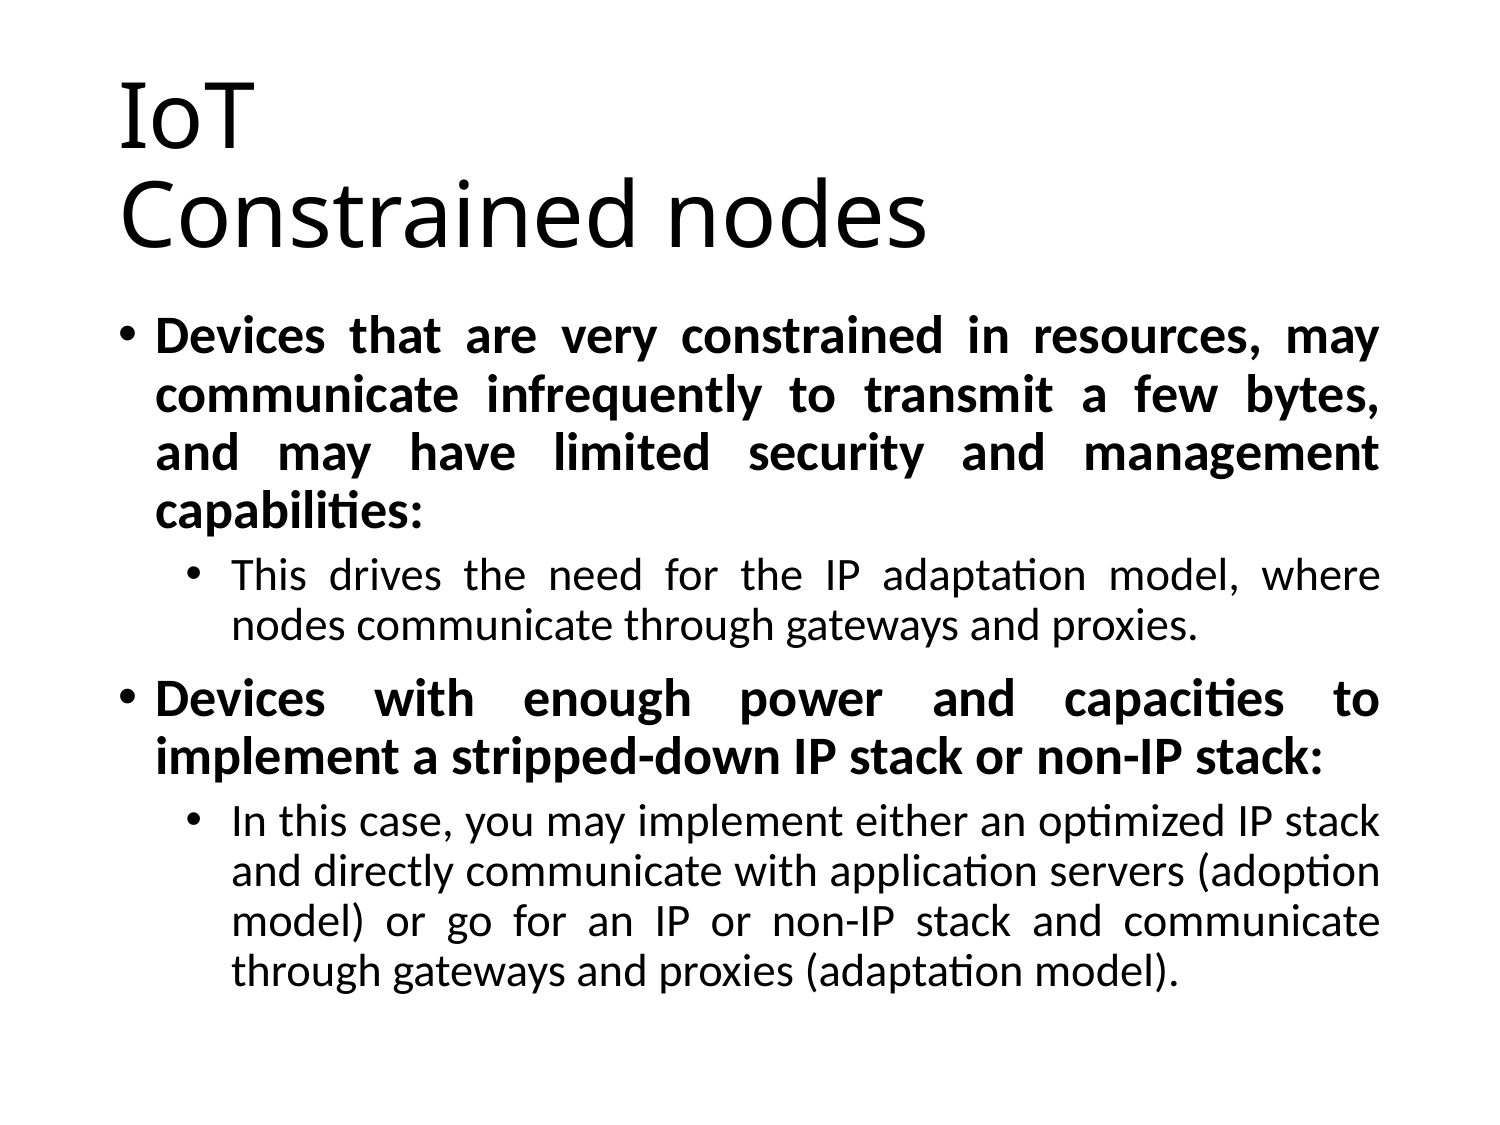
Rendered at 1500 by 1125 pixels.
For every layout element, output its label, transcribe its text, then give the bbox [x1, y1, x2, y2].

title IoT Constrained nodes [103, 59, 1397, 278]
list Devices that are very constrained in resources, may communicate infrequently to transmit a few bytes, and may have limited security and management capabilities: This drives the need for the IP adaptation model, where nodes communicate through gateways and proxies. Devices with enough power and capacities to implement a stripped-down IP stack or non-IP stack: In this case, you may implement either an optimized IP stack and directly communicate with application servers (adoption model) or go for an IP or non-IP stack and communicate through gateways and proxies (adaptation model). [103, 299, 1397, 1014]
